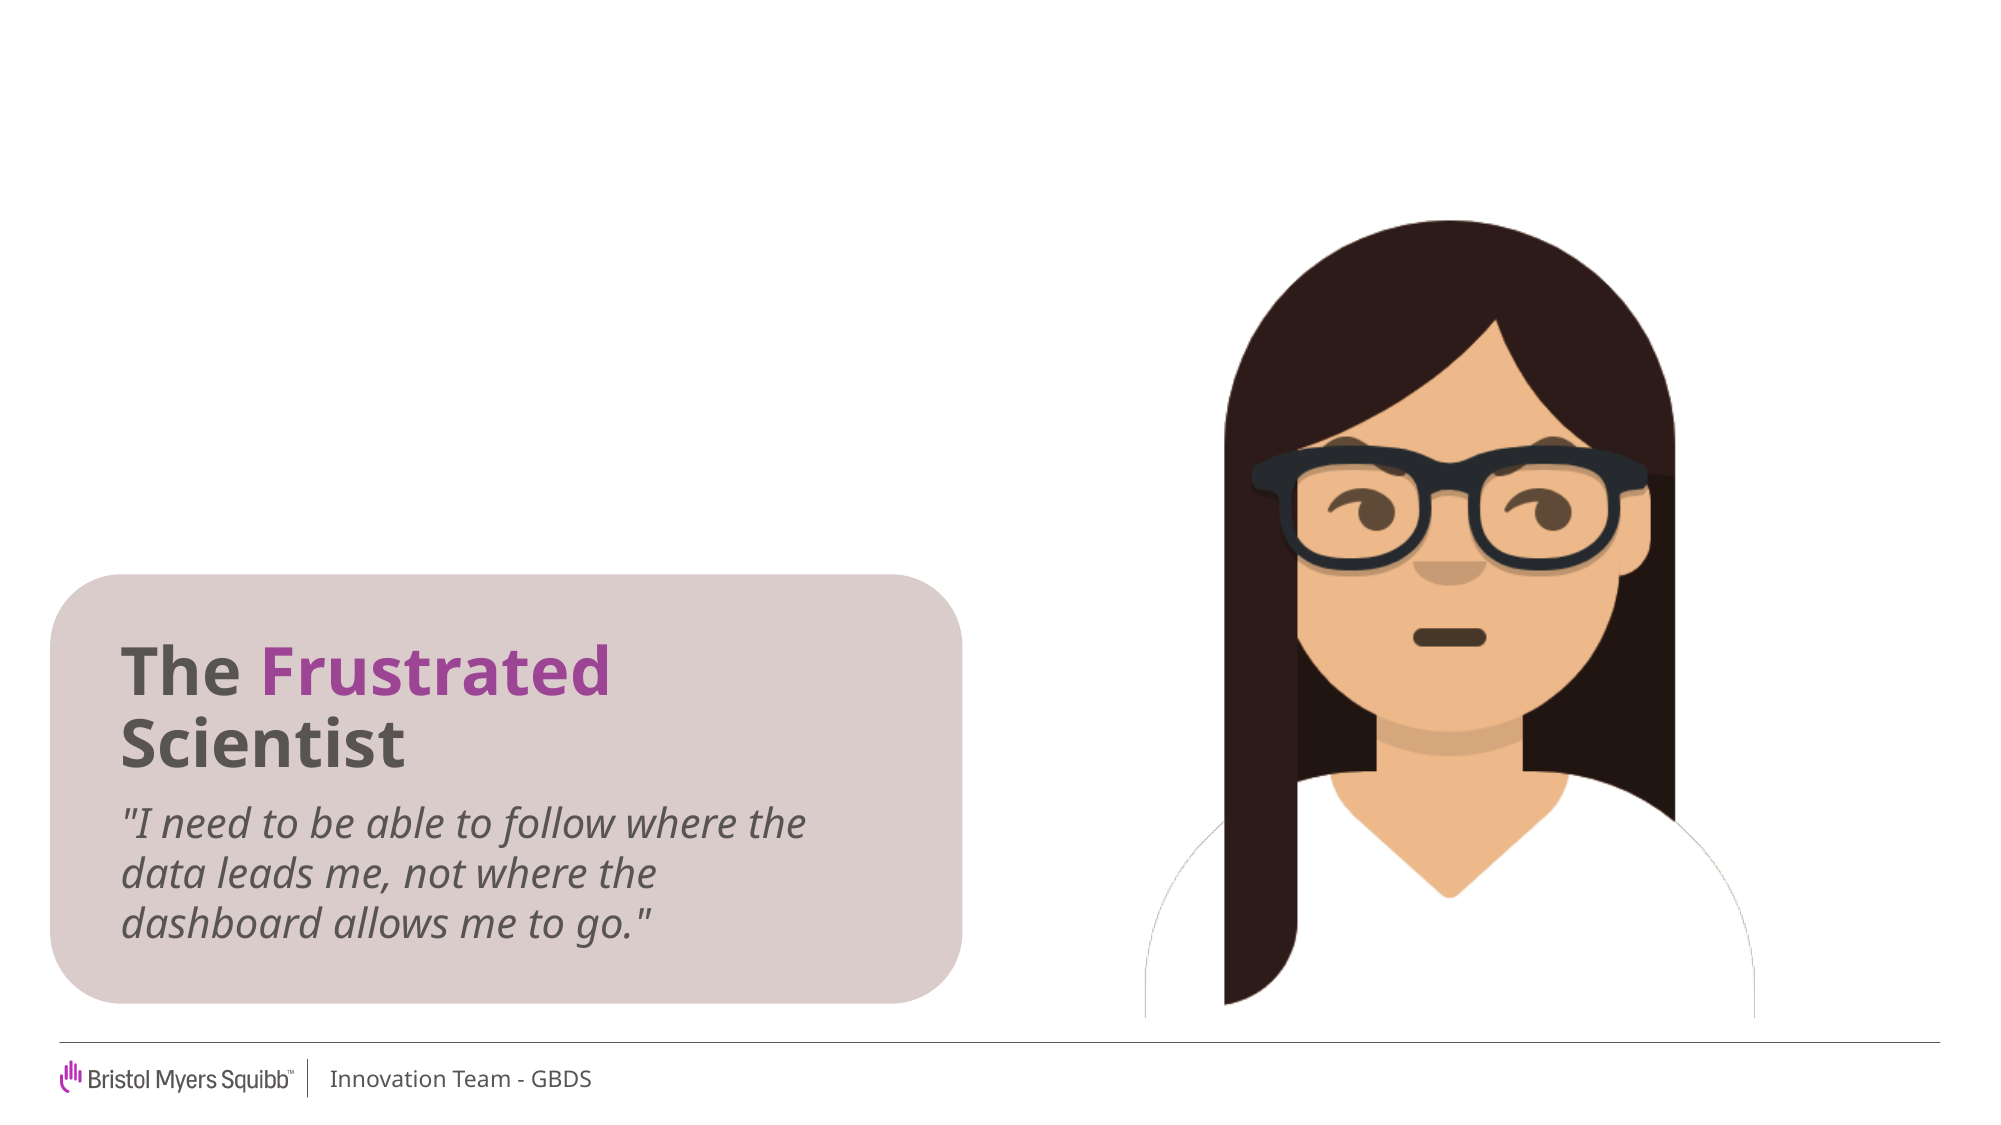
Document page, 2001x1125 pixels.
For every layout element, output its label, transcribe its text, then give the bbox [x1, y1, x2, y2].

picture [1083, 165, 1843, 1019]
text_box The Frustrated Scientist [105, 621, 837, 789]
text_box [50, 574, 963, 1004]
text_box "I need to be able to follow where the data leads me, not where the dashboard allows me to go." [105, 789, 864, 993]
